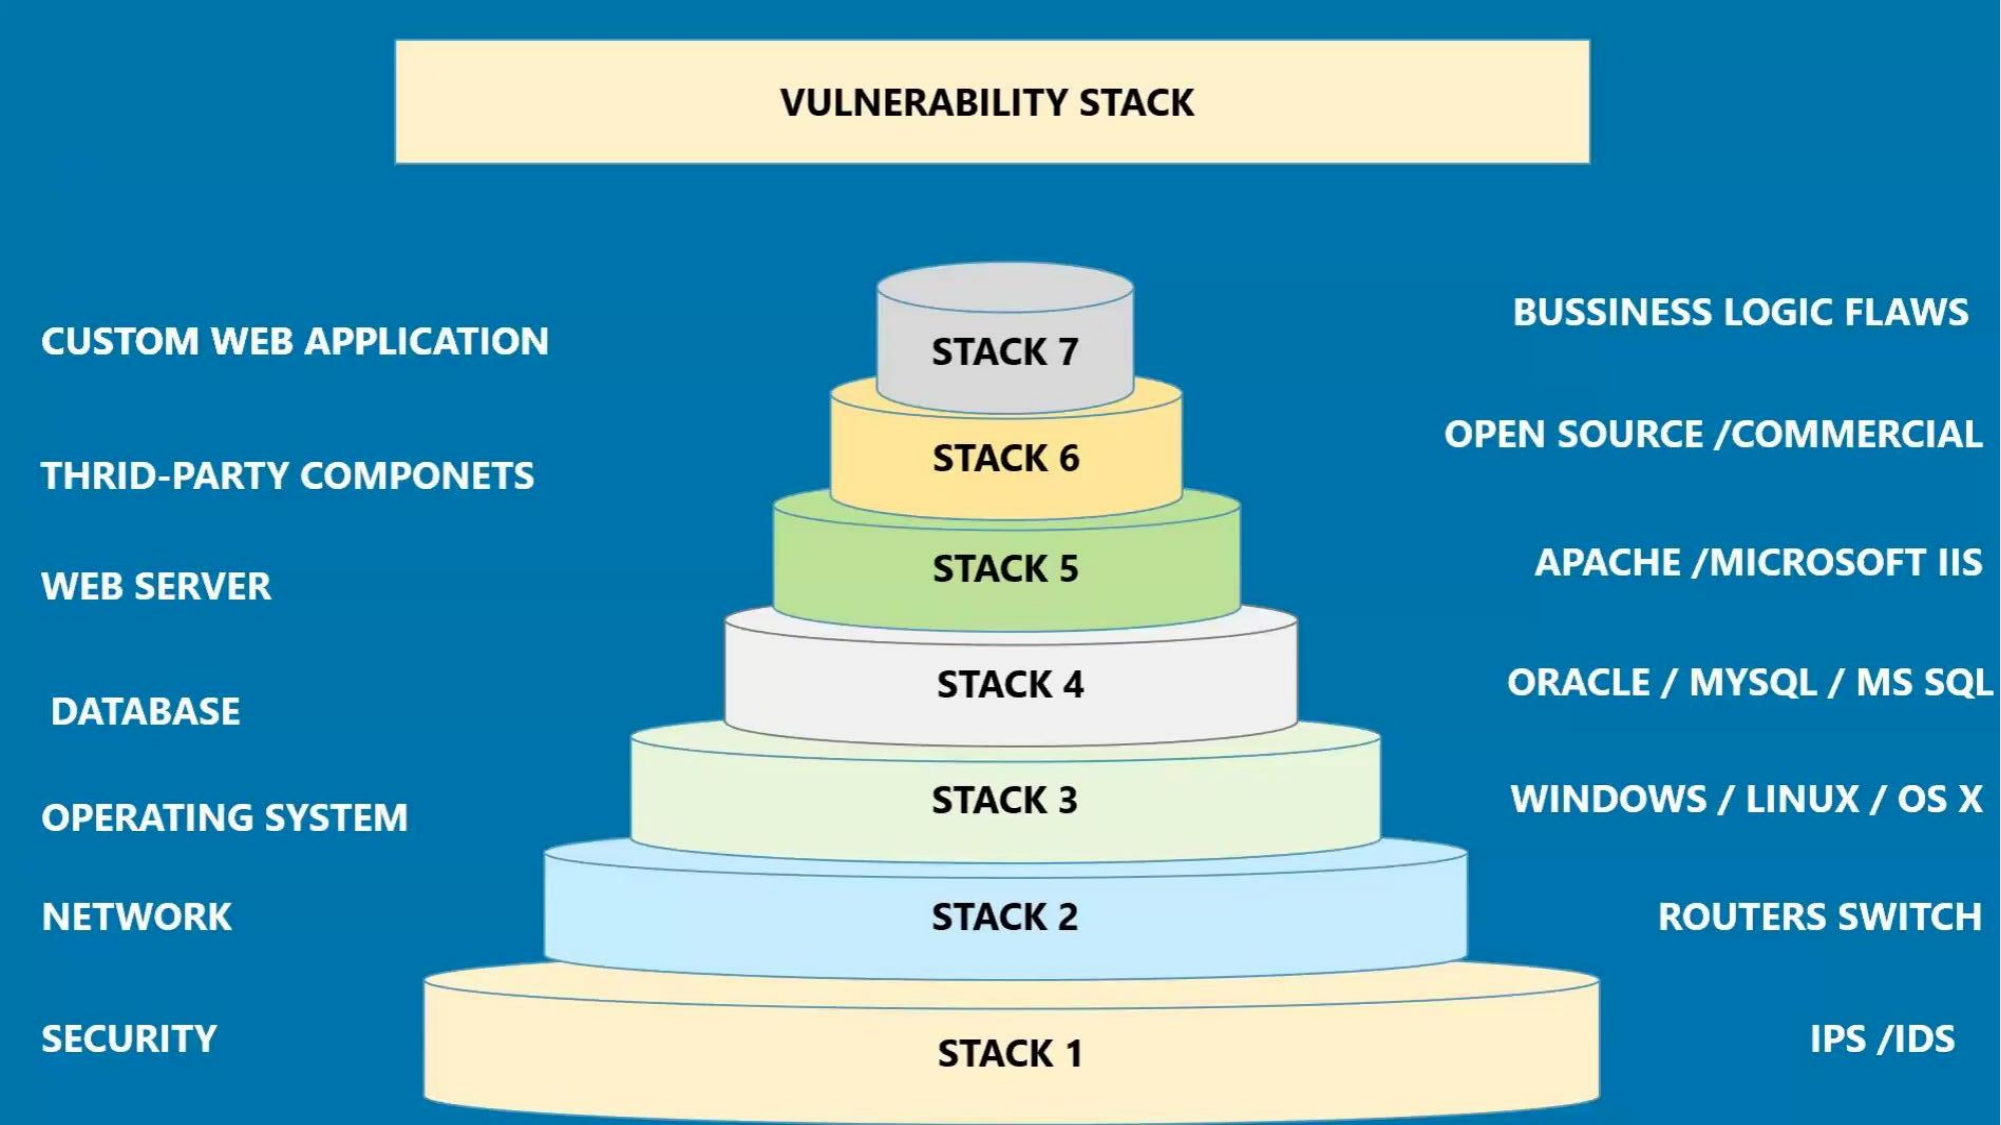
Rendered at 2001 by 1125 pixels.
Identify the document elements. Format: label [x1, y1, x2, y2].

list [0, 0, 2000, 1125]
